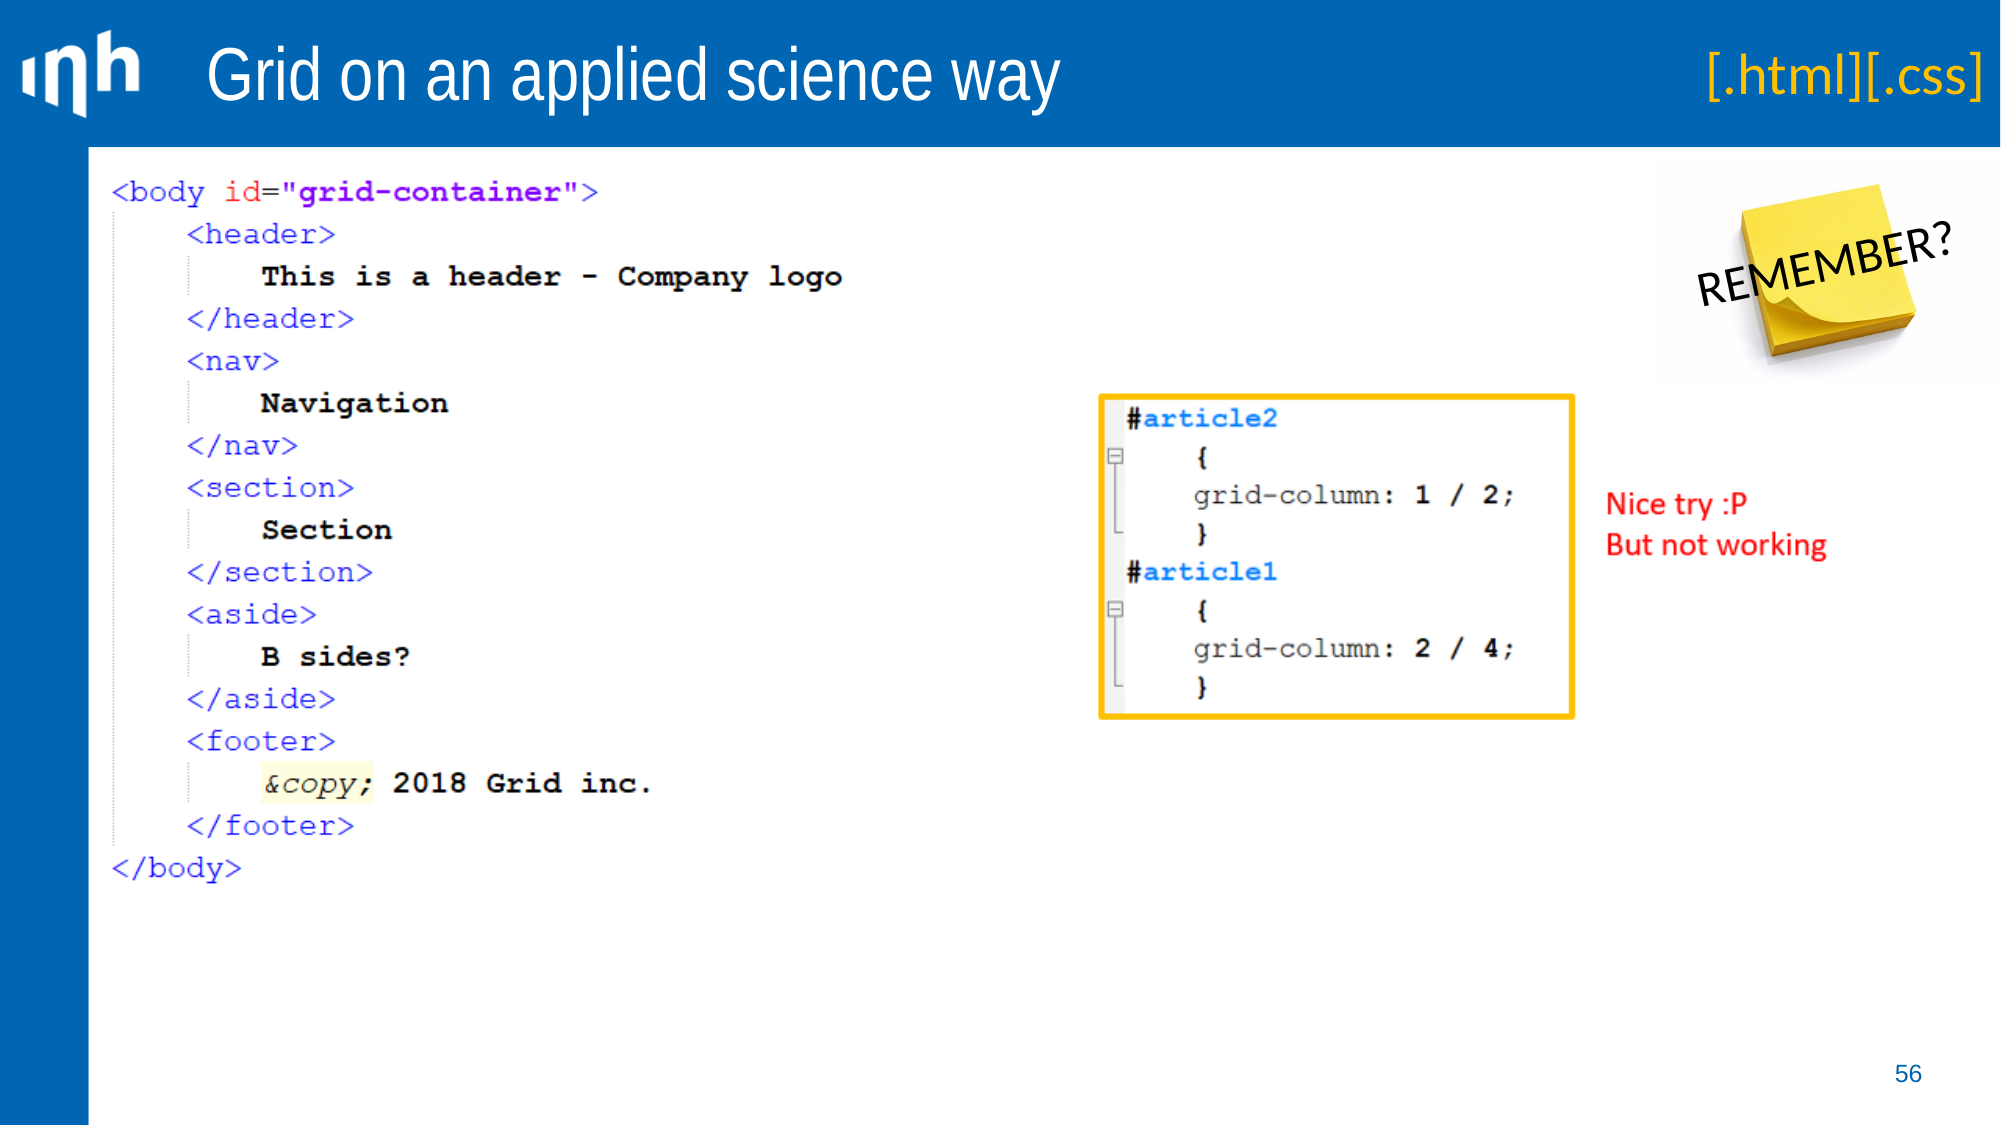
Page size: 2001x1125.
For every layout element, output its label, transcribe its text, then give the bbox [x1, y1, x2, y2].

text_box Grid on an applied science way [191, 18, 1691, 125]
text_box 56 [1782, 1042, 1938, 1103]
text_box [894, 206, 2000, 1025]
text_box [.html][.css] [1570, 28, 2000, 114]
picture [0, 0, 2001, 1125]
